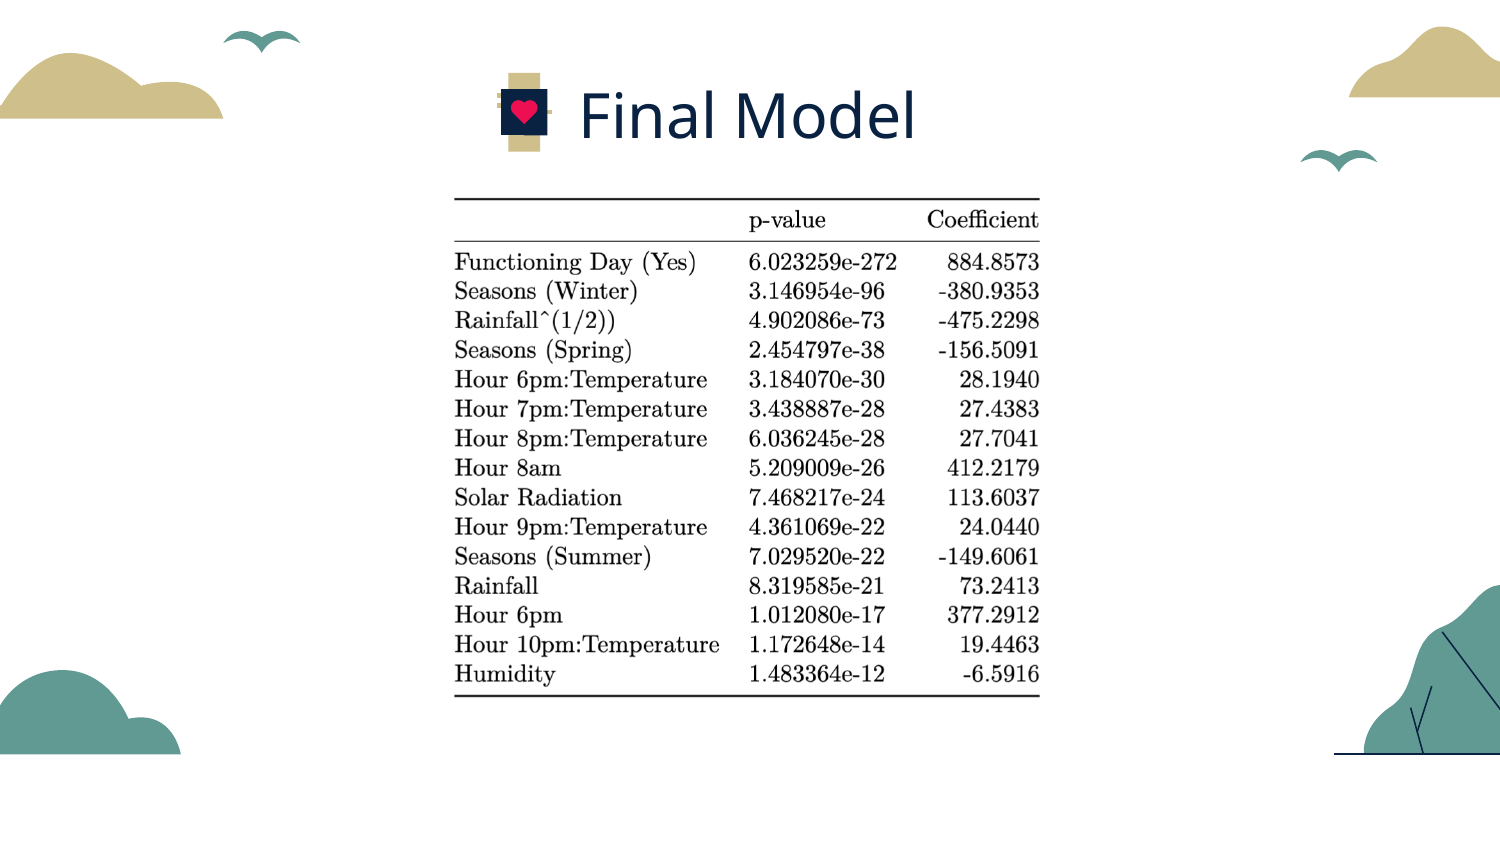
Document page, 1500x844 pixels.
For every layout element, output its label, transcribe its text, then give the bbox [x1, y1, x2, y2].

title Final Model [116, 61, 1380, 140]
picture [445, 190, 1055, 706]
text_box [496, 72, 552, 152]
